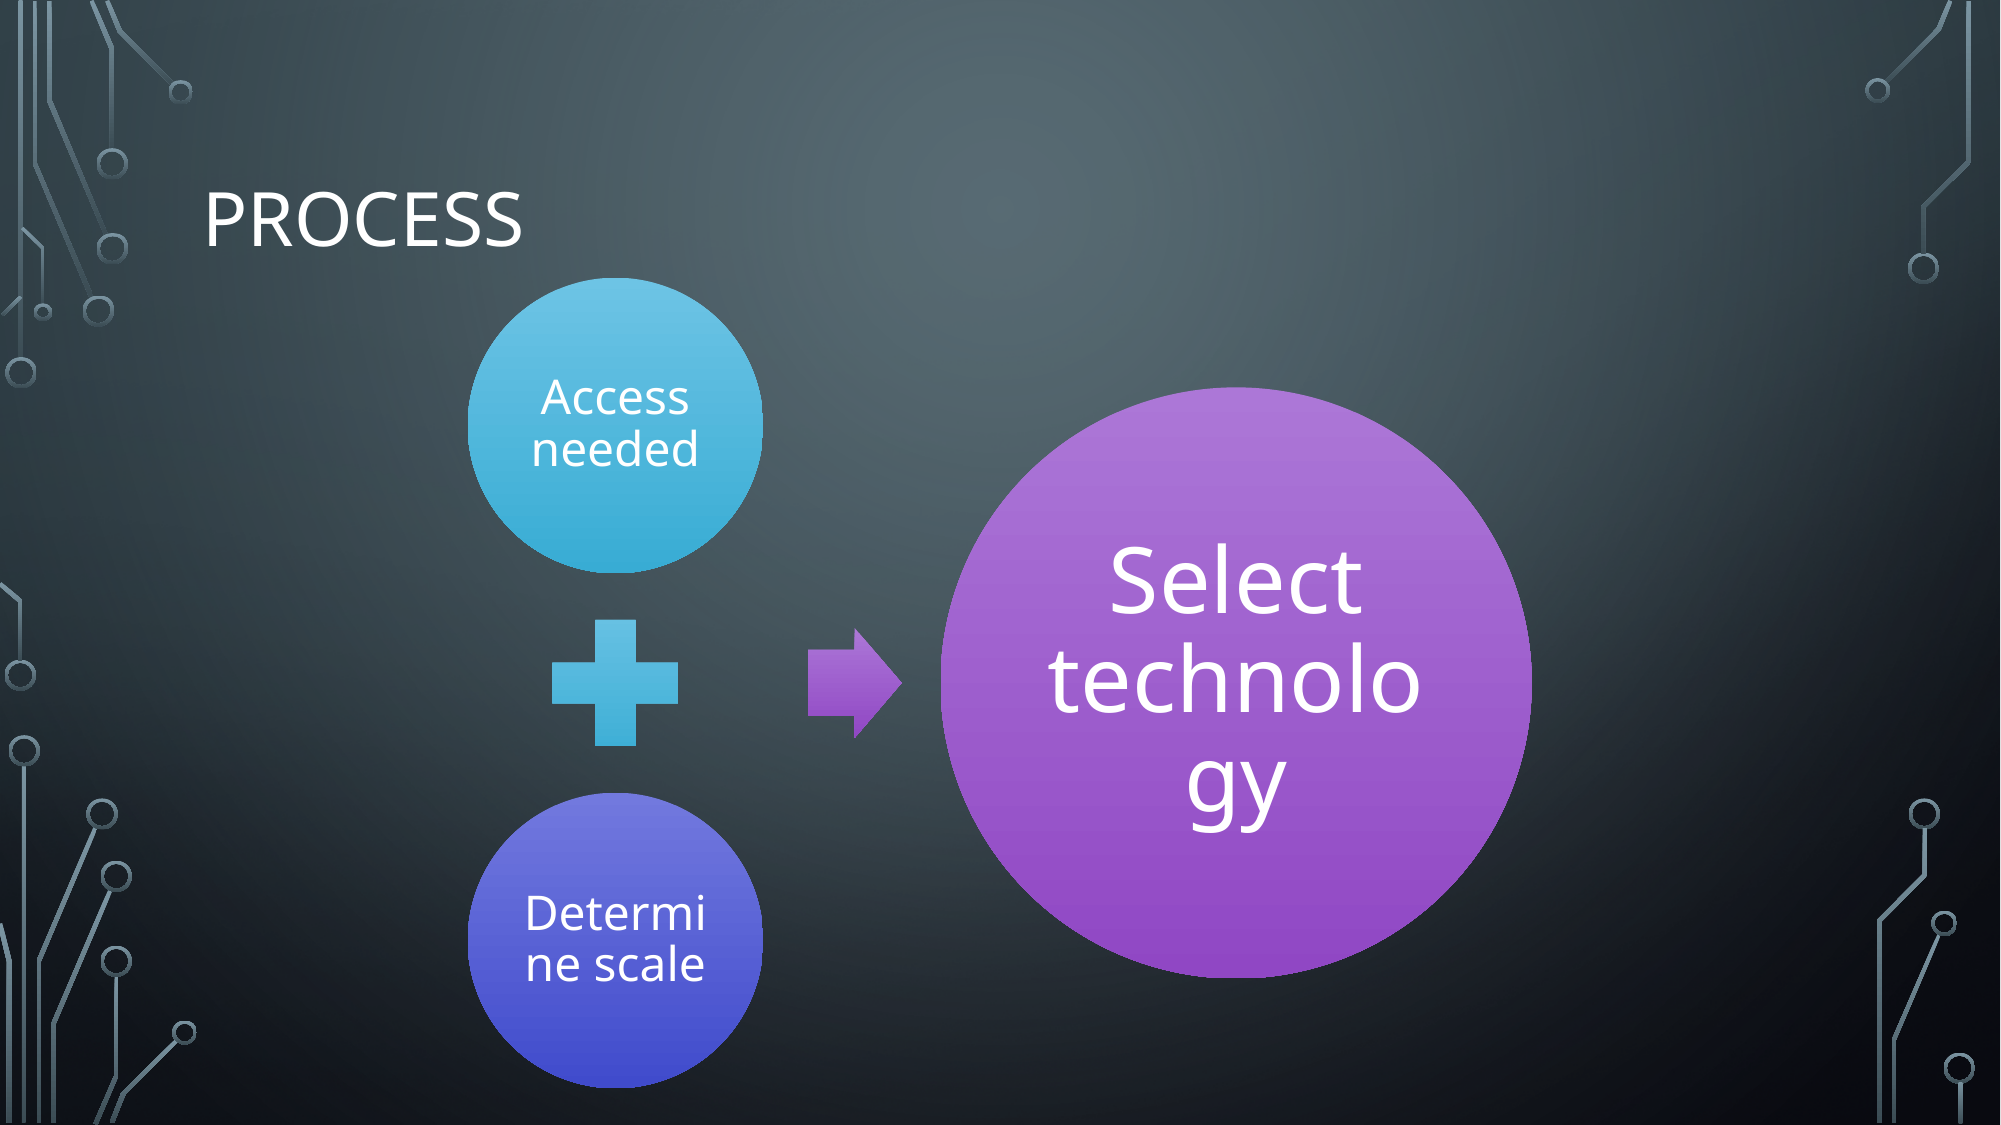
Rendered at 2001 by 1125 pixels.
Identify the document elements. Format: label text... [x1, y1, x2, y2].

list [186, 277, 1813, 1089]
title Process [187, 101, 1813, 277]
